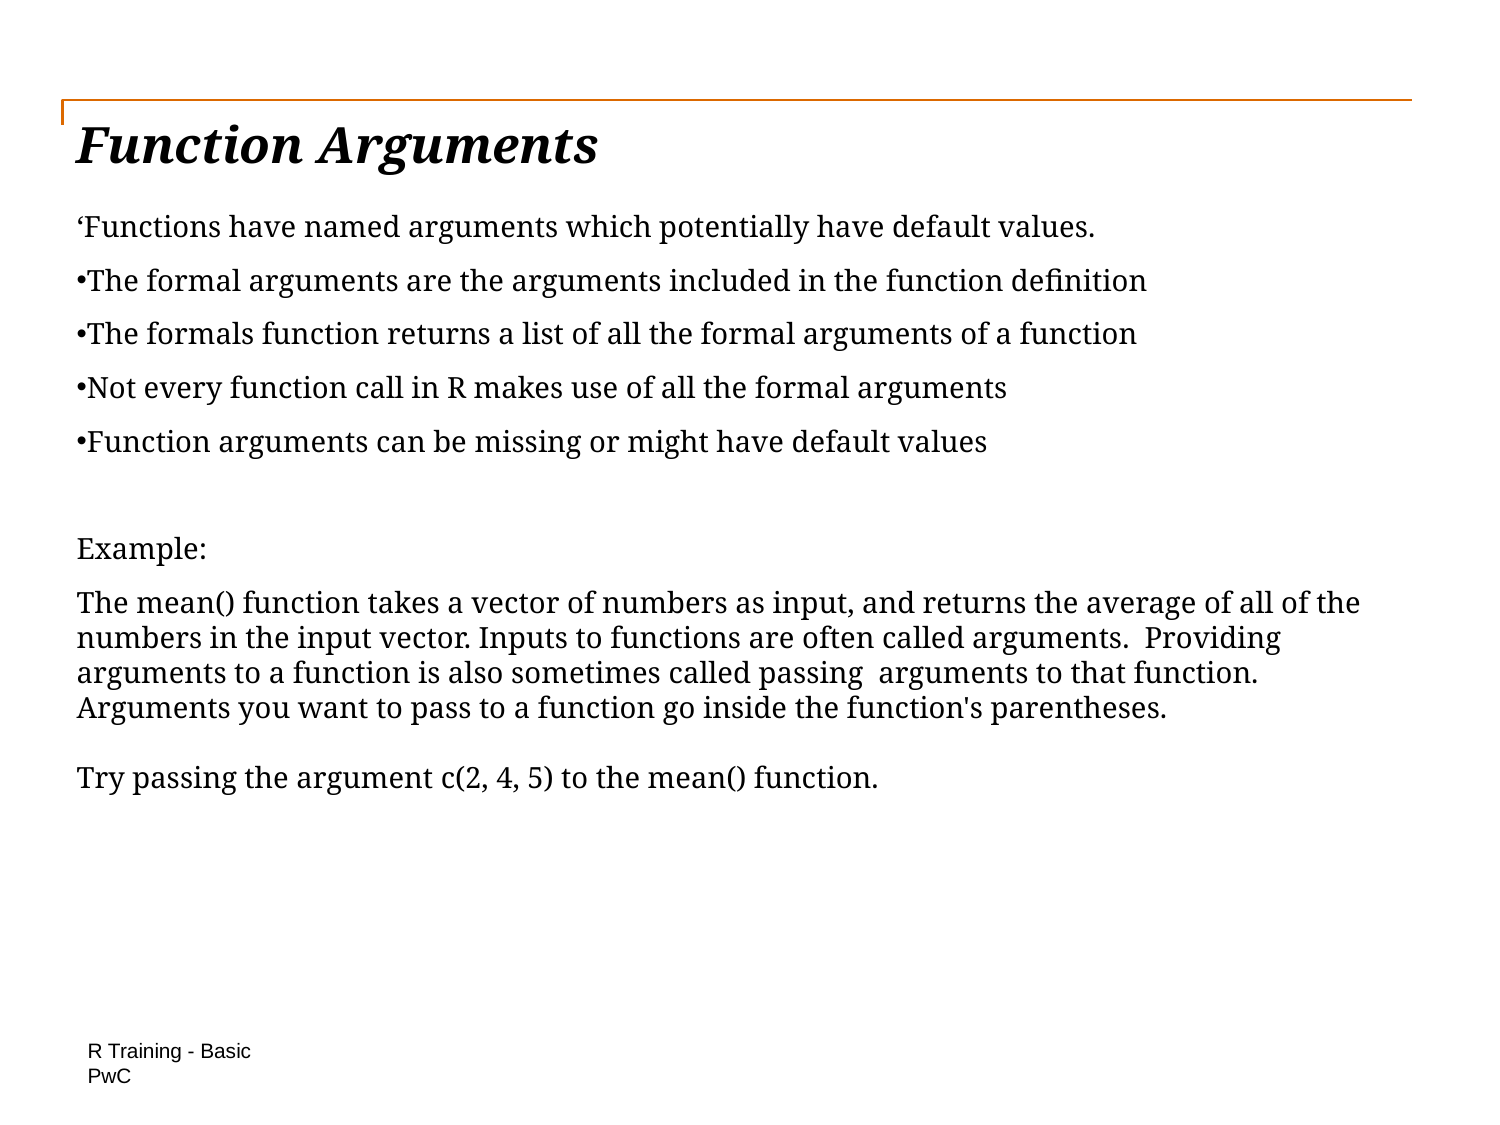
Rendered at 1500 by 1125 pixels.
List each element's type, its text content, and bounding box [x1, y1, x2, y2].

list ‘Functions have named arguments which potentially have default values. The formal arguments are the arguments included in the function definition The formals function returns a list of all the formal arguments of a function Not every function call in R makes use of all the formal arguments Function arguments can be missing or might have default values Example: The mean() function takes a vector of numbers as input, and returns the average of all of the numbers in the input vector. Inputs to functions are often called arguments. Providing arguments to a function is also sometimes called passing arguments to that function. Arguments you want to pass to a function go inside the function's parentheses. Try passing the argument c(2, 4, 5) to the mean() function. [76, 208, 1402, 801]
title Function Arguments [76, 113, 1402, 169]
footer R Training - Basic [87, 1037, 950, 1063]
